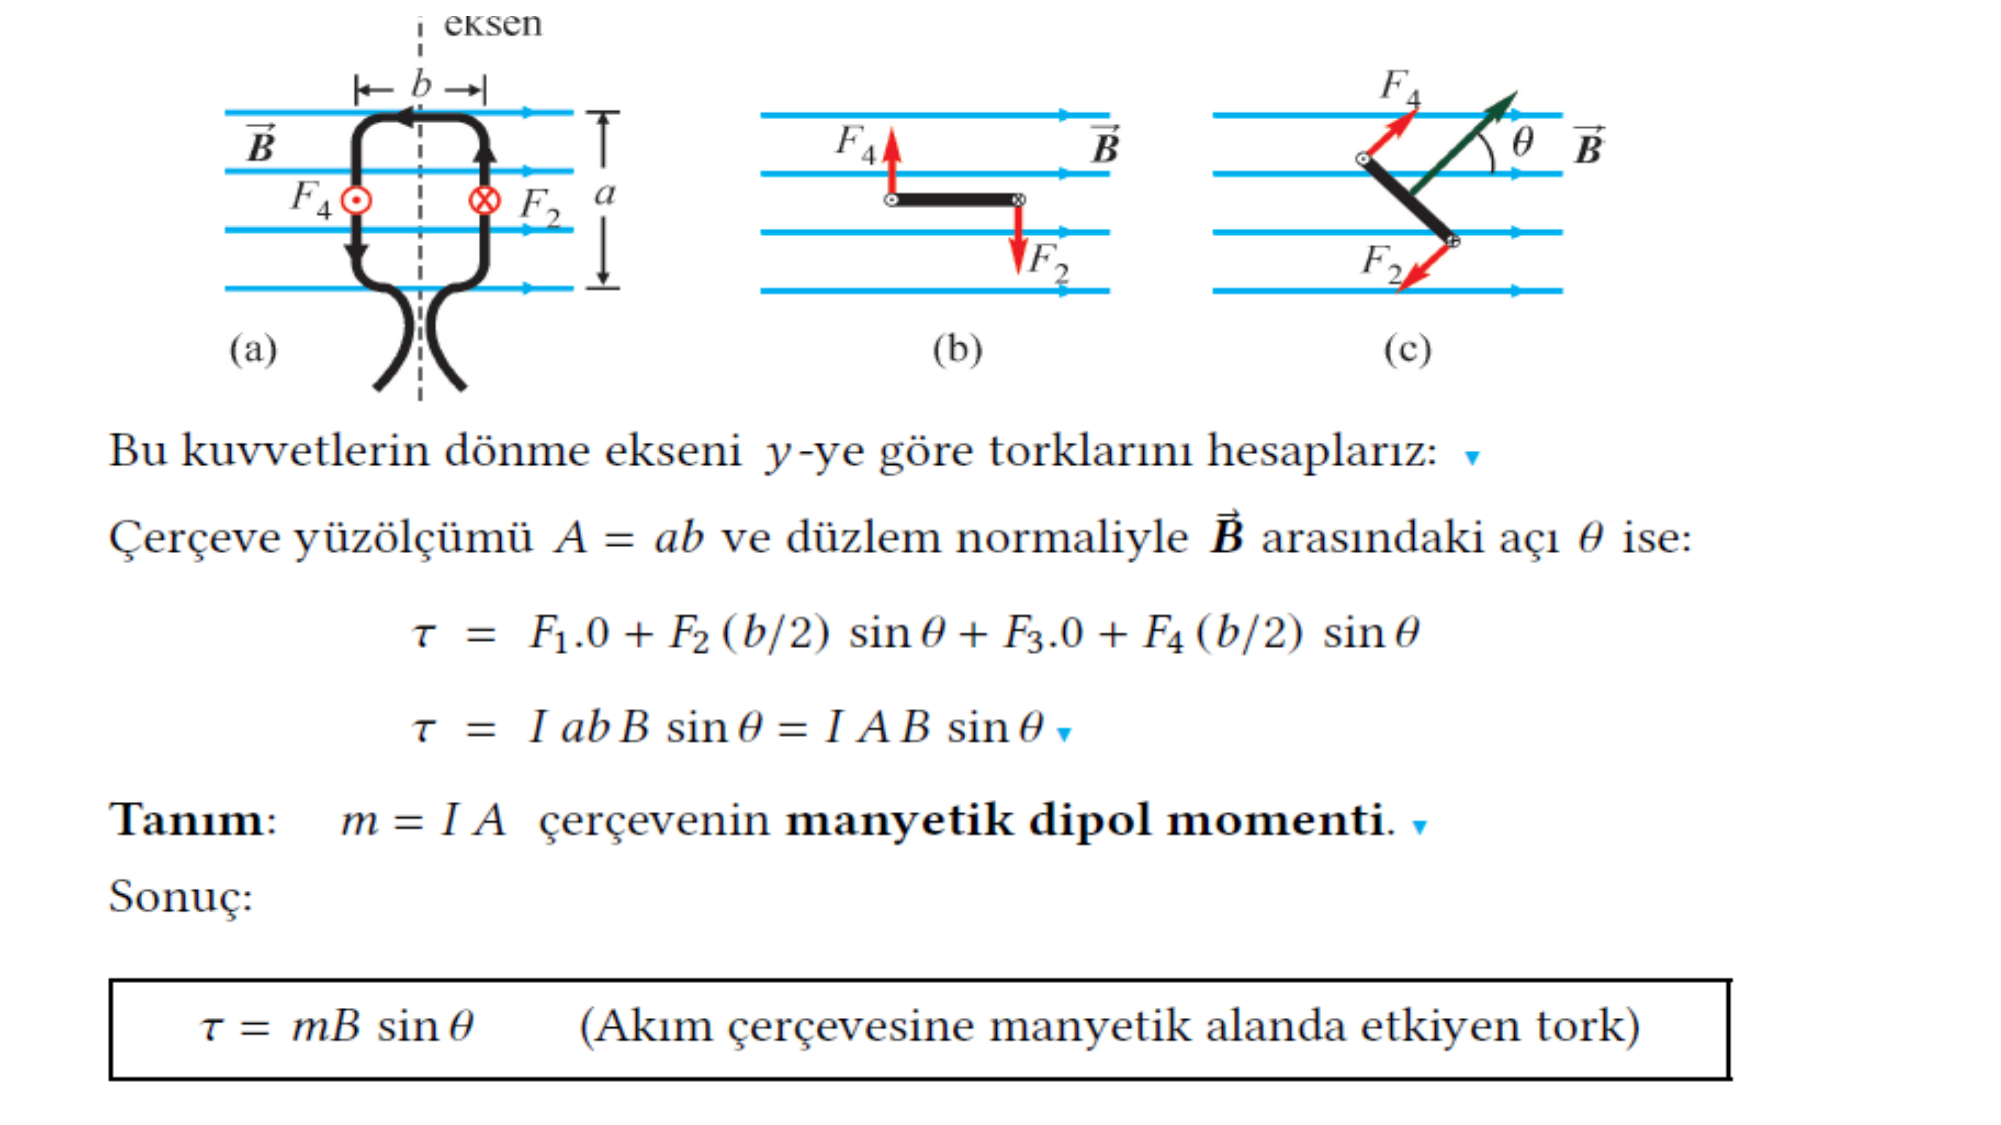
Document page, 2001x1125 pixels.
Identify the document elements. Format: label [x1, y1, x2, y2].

list [39, 16, 1749, 1116]
